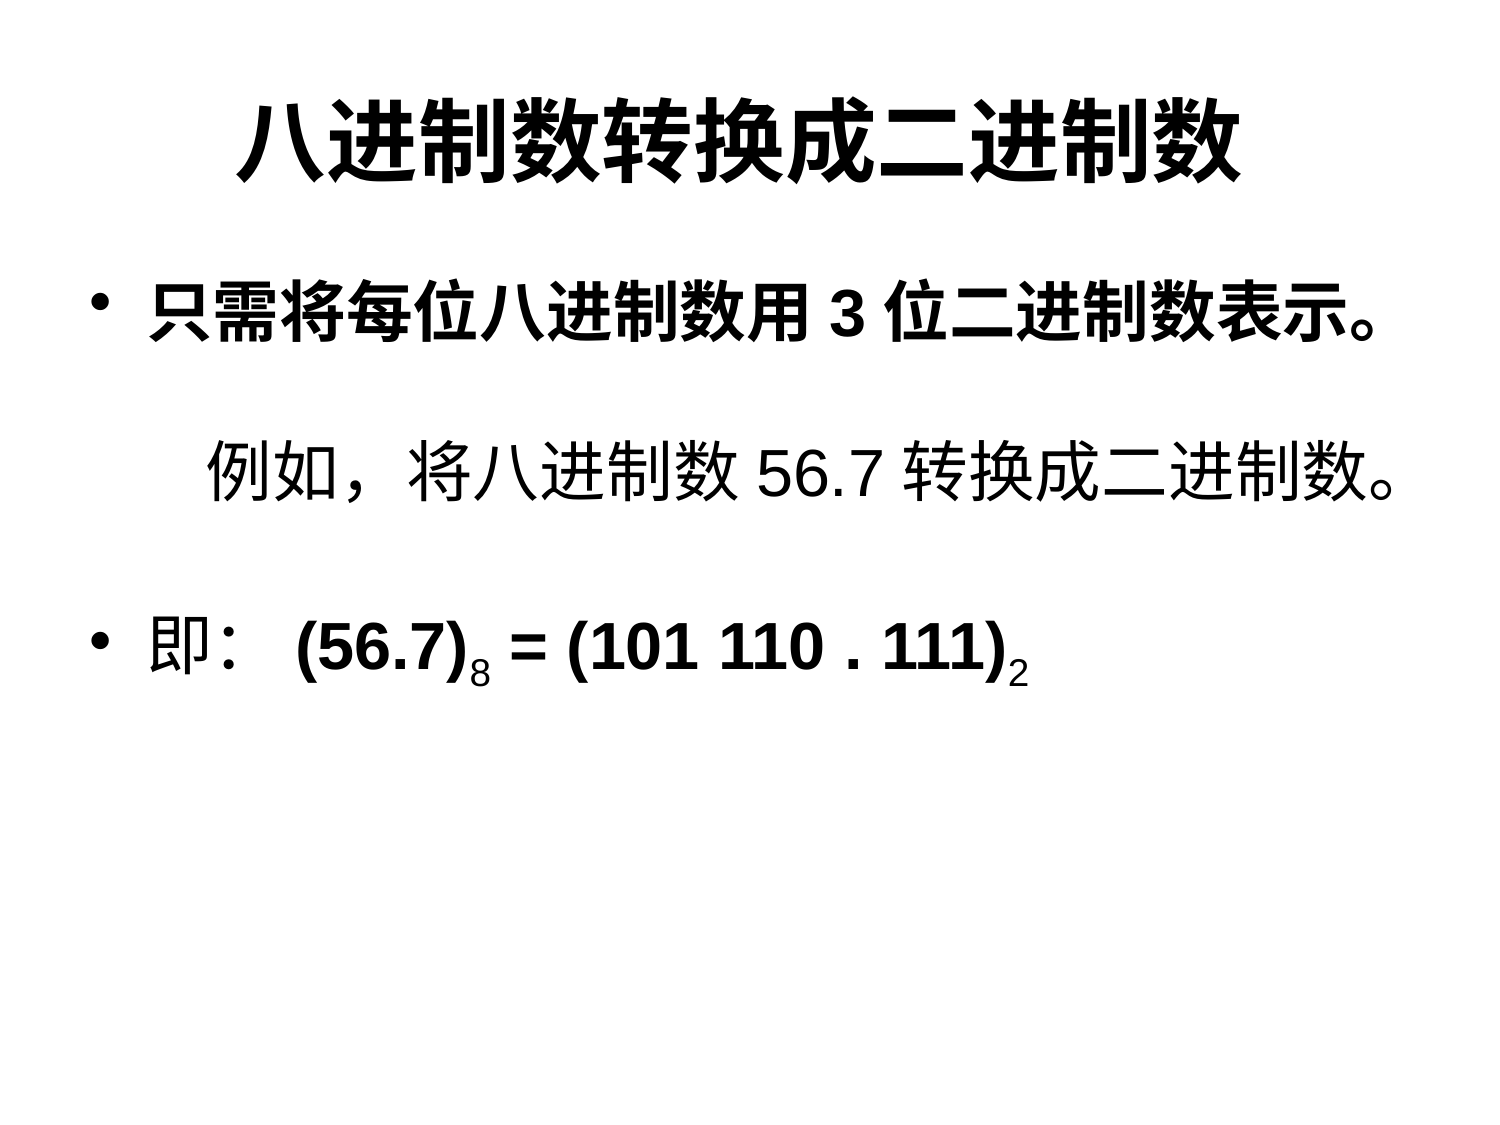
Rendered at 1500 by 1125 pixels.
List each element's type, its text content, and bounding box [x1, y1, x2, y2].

title 八进制数转换成二进制数 [74, 44, 1426, 233]
list 只需将每位八进制数用3位二进制数表示。 例如，将八进制数56.7转换成二进制数。 即：(56.7)8 = (101 110 . 111)2 [74, 262, 1426, 1006]
